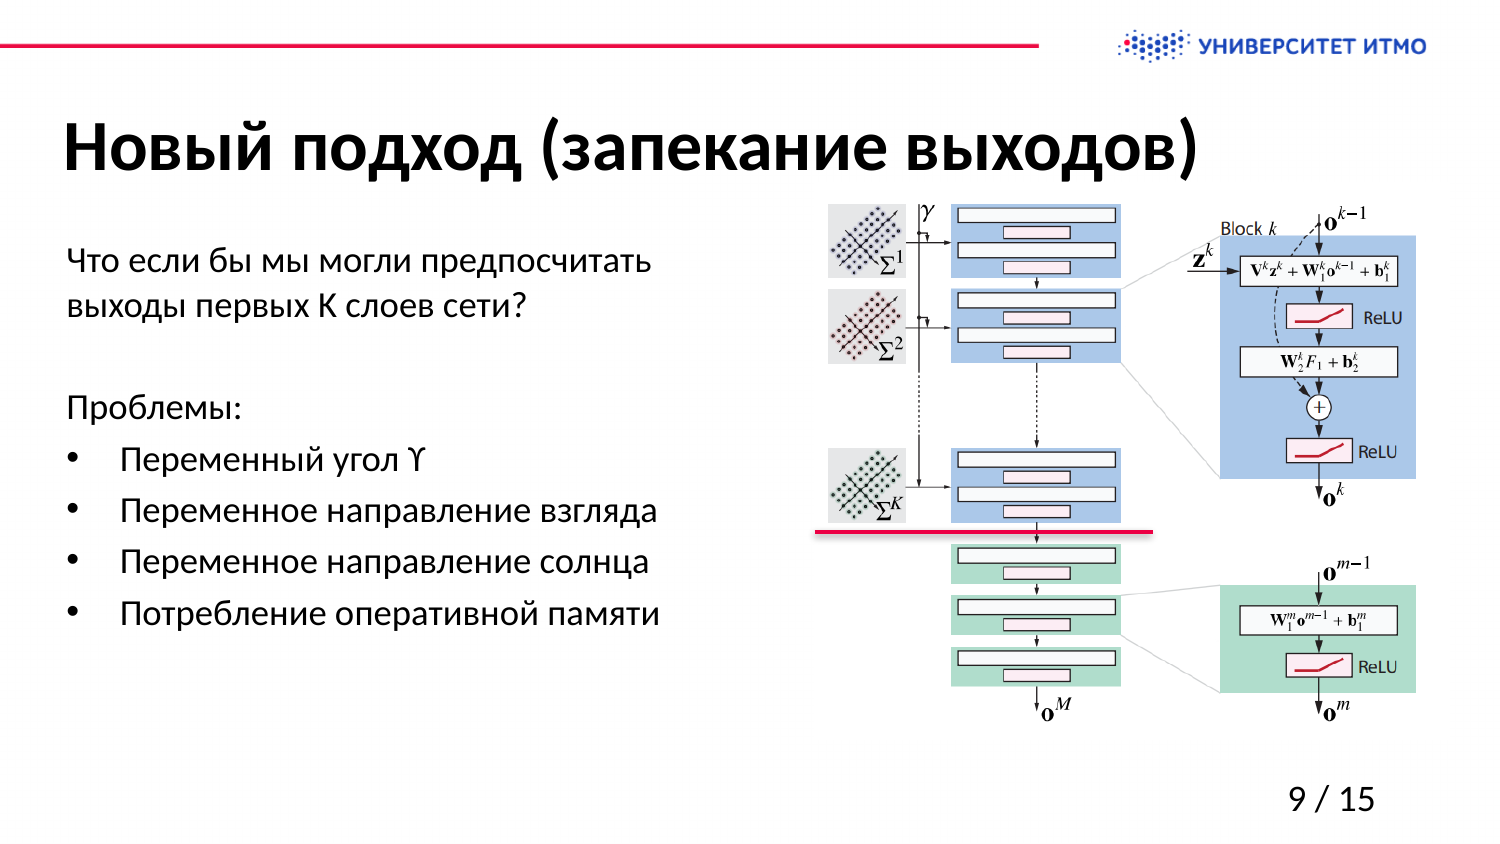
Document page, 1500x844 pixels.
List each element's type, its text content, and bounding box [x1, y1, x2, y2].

list Что если бы мы могли предпосчитать выходы первых K слоев сети? Проблемы: Переменный угол ϒ Переменное направление взгляда Переменное направление солнца Потребление оперативной памяти [51, 228, 736, 753]
picture [0, 0, 1500, 844]
title Новый подход (запекание выходов) [48, 90, 1450, 193]
